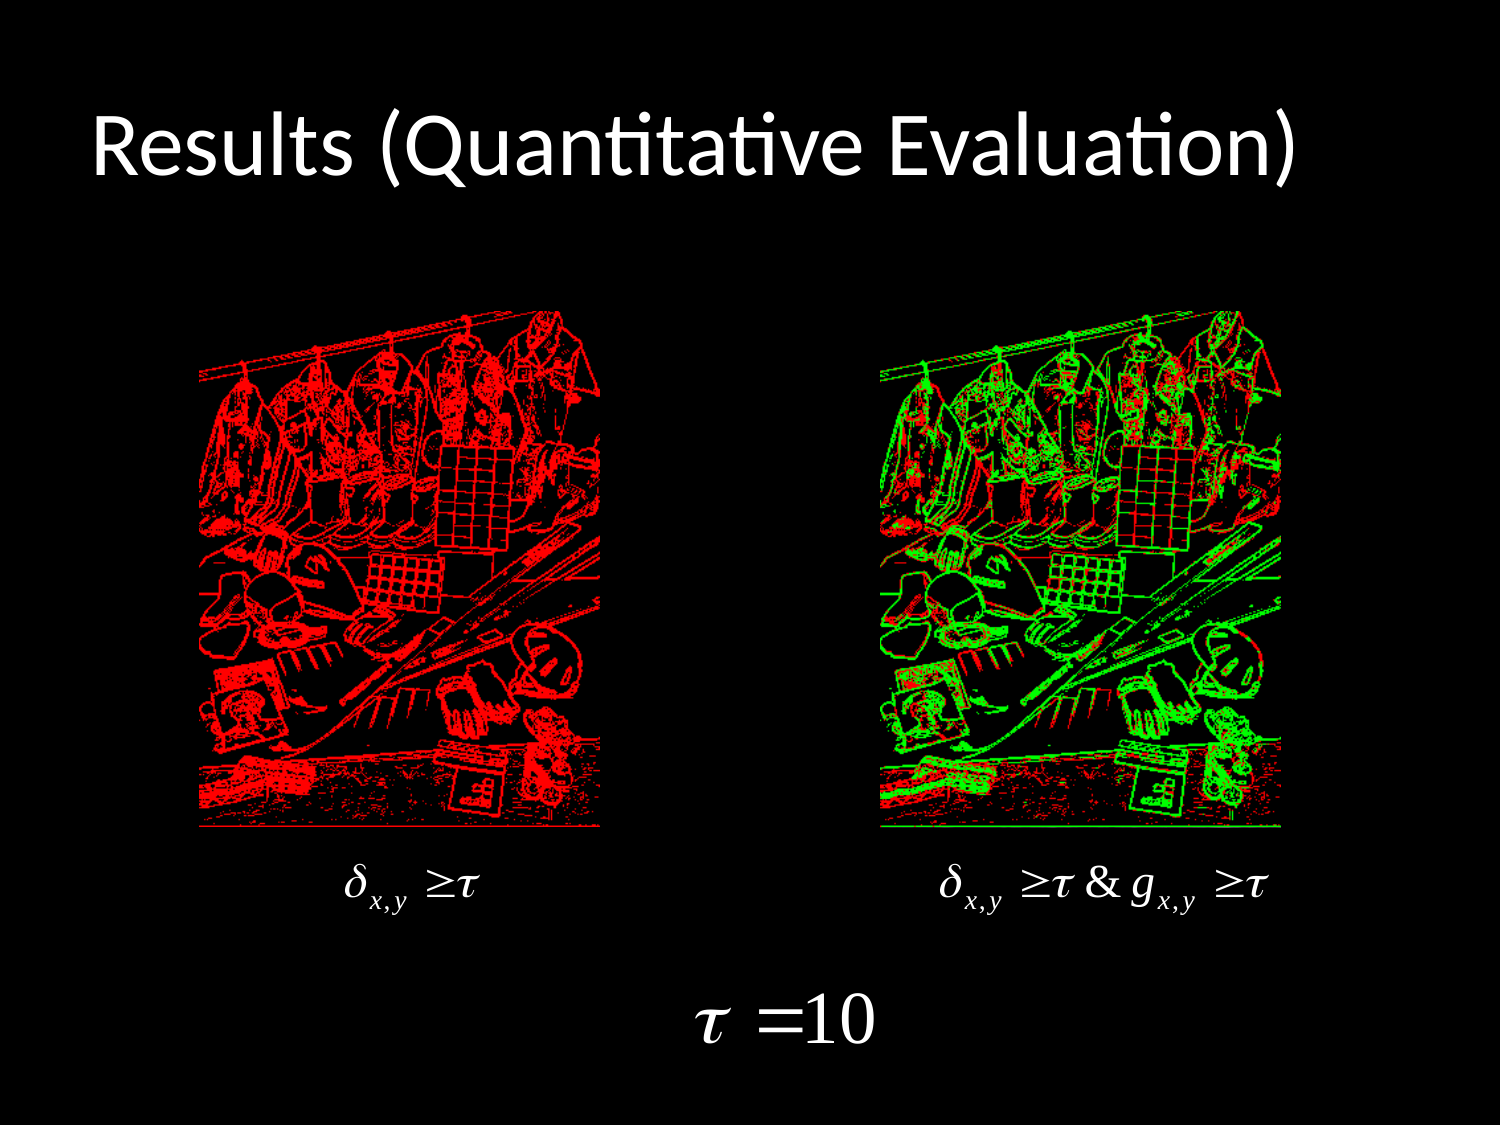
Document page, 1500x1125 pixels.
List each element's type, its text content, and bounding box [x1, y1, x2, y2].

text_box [932, 849, 1281, 926]
picture [199, 311, 600, 827]
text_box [687, 974, 888, 1063]
picture [880, 311, 1282, 828]
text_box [337, 849, 492, 926]
title Results (Quantitative Evaluation) [75, 45, 1425, 233]
